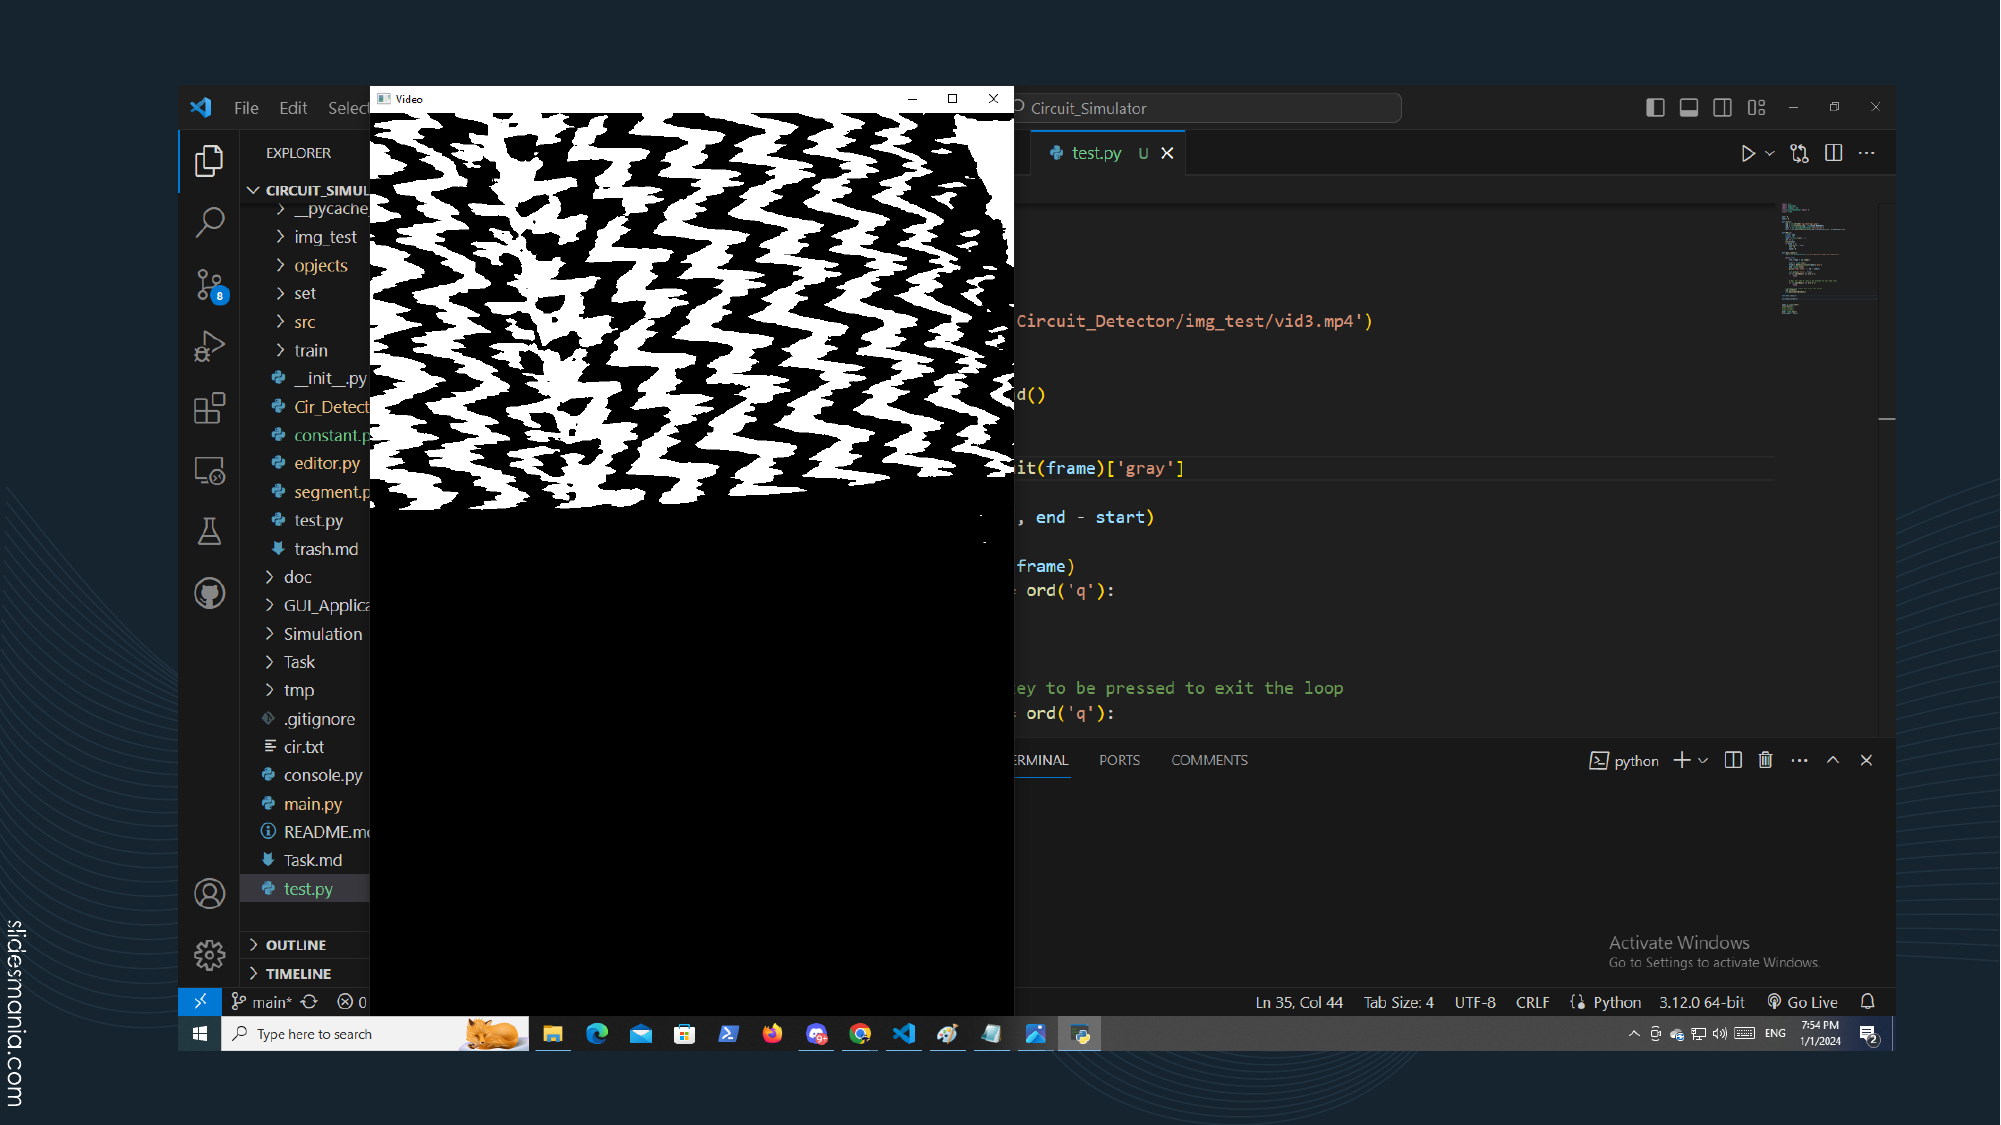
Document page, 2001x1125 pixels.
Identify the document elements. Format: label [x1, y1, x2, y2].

picture [177, 84, 1896, 1052]
